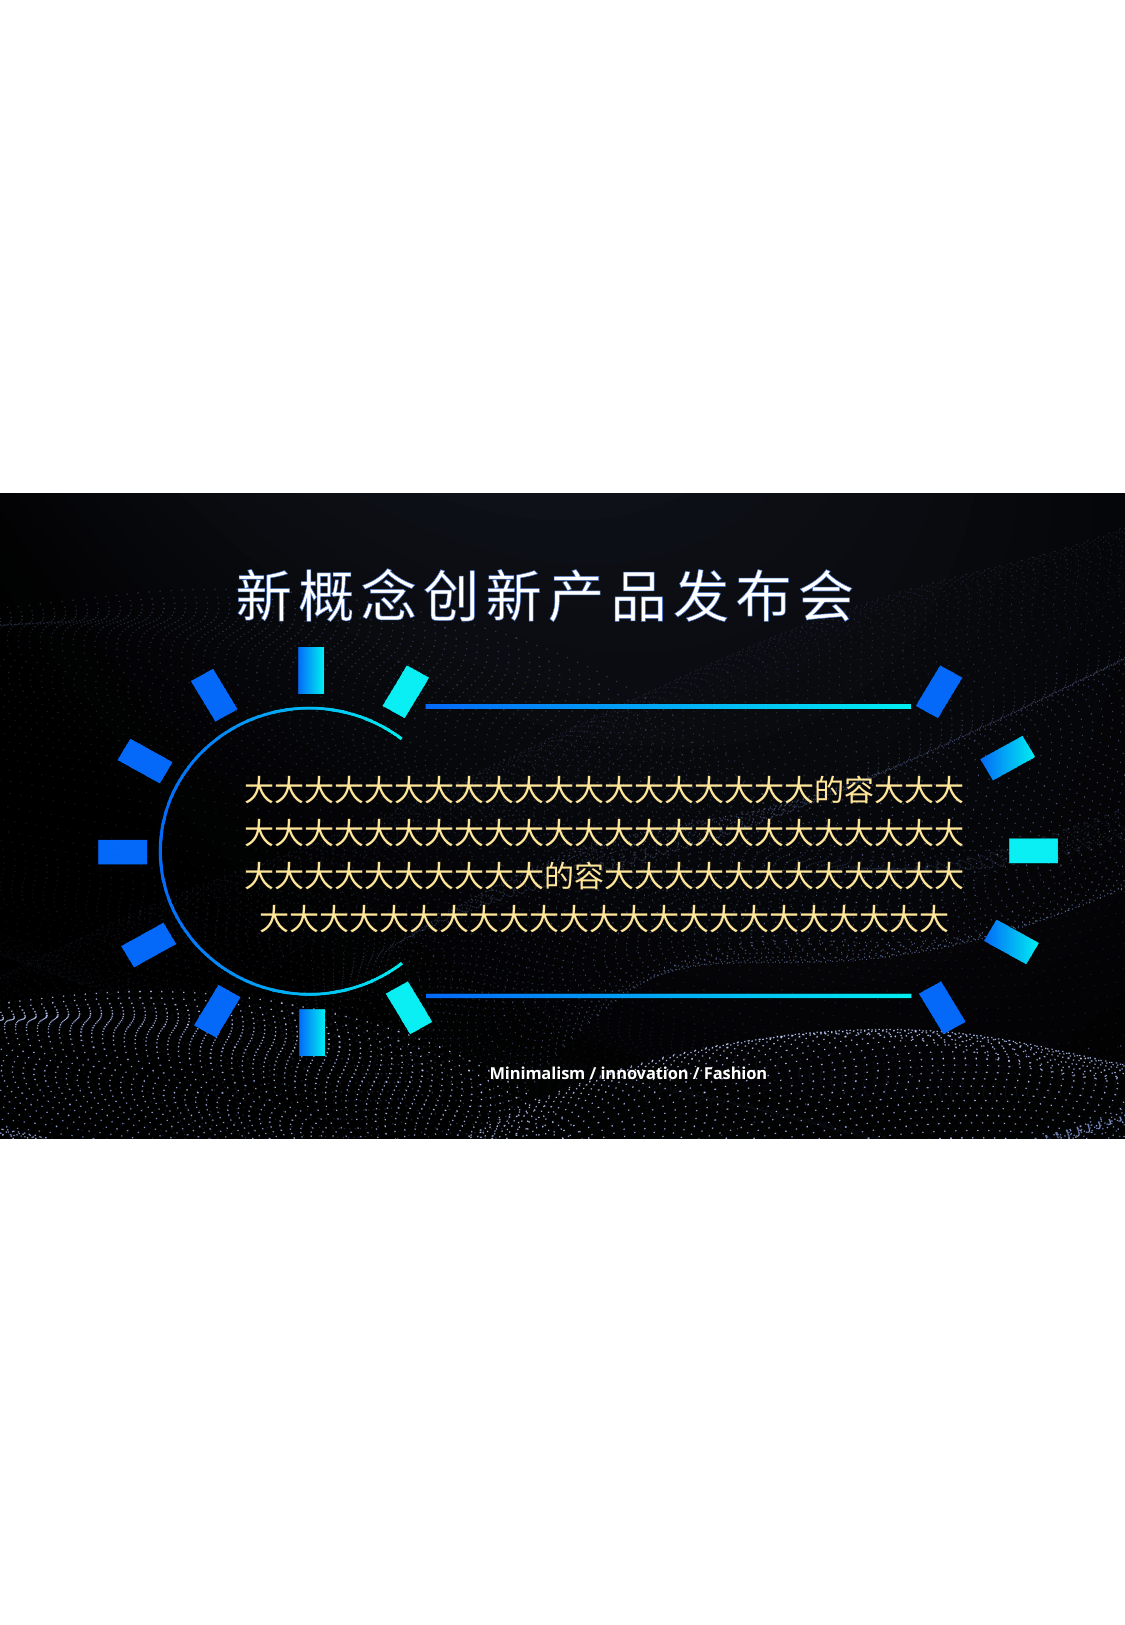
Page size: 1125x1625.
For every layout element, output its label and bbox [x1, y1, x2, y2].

picture [0, 493, 1125, 1139]
